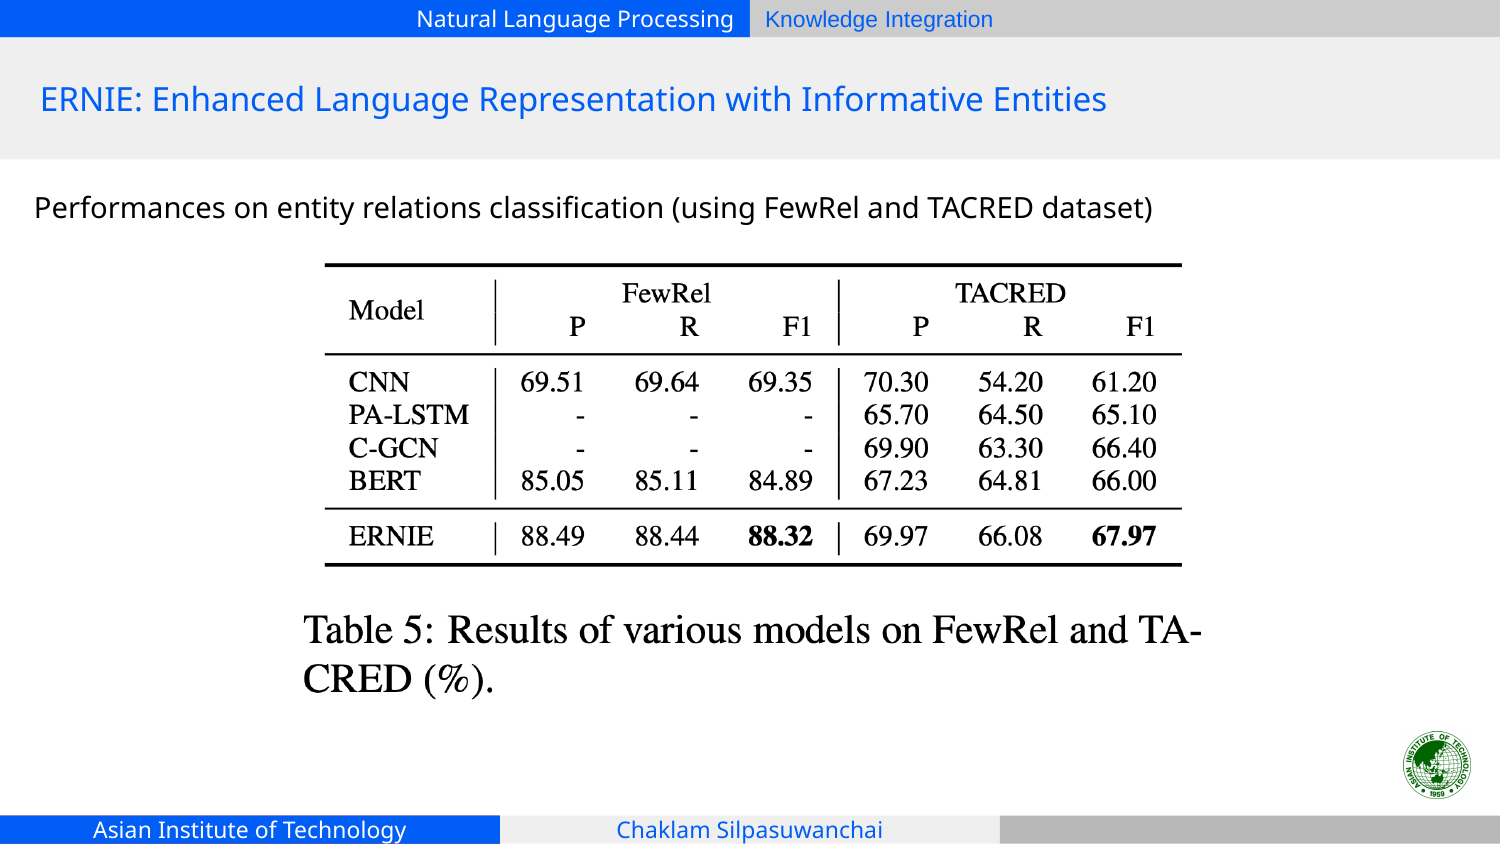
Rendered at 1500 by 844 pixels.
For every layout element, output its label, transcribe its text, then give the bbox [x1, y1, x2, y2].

text_box Performances on entity relations classification (using FewRel and TACRED dataset) [18, 174, 1479, 240]
title ERNIE: Enhanced Language Representation with Informative Entities [24, 37, 1475, 160]
picture [1403, 731, 1471, 799]
picture [289, 252, 1211, 710]
